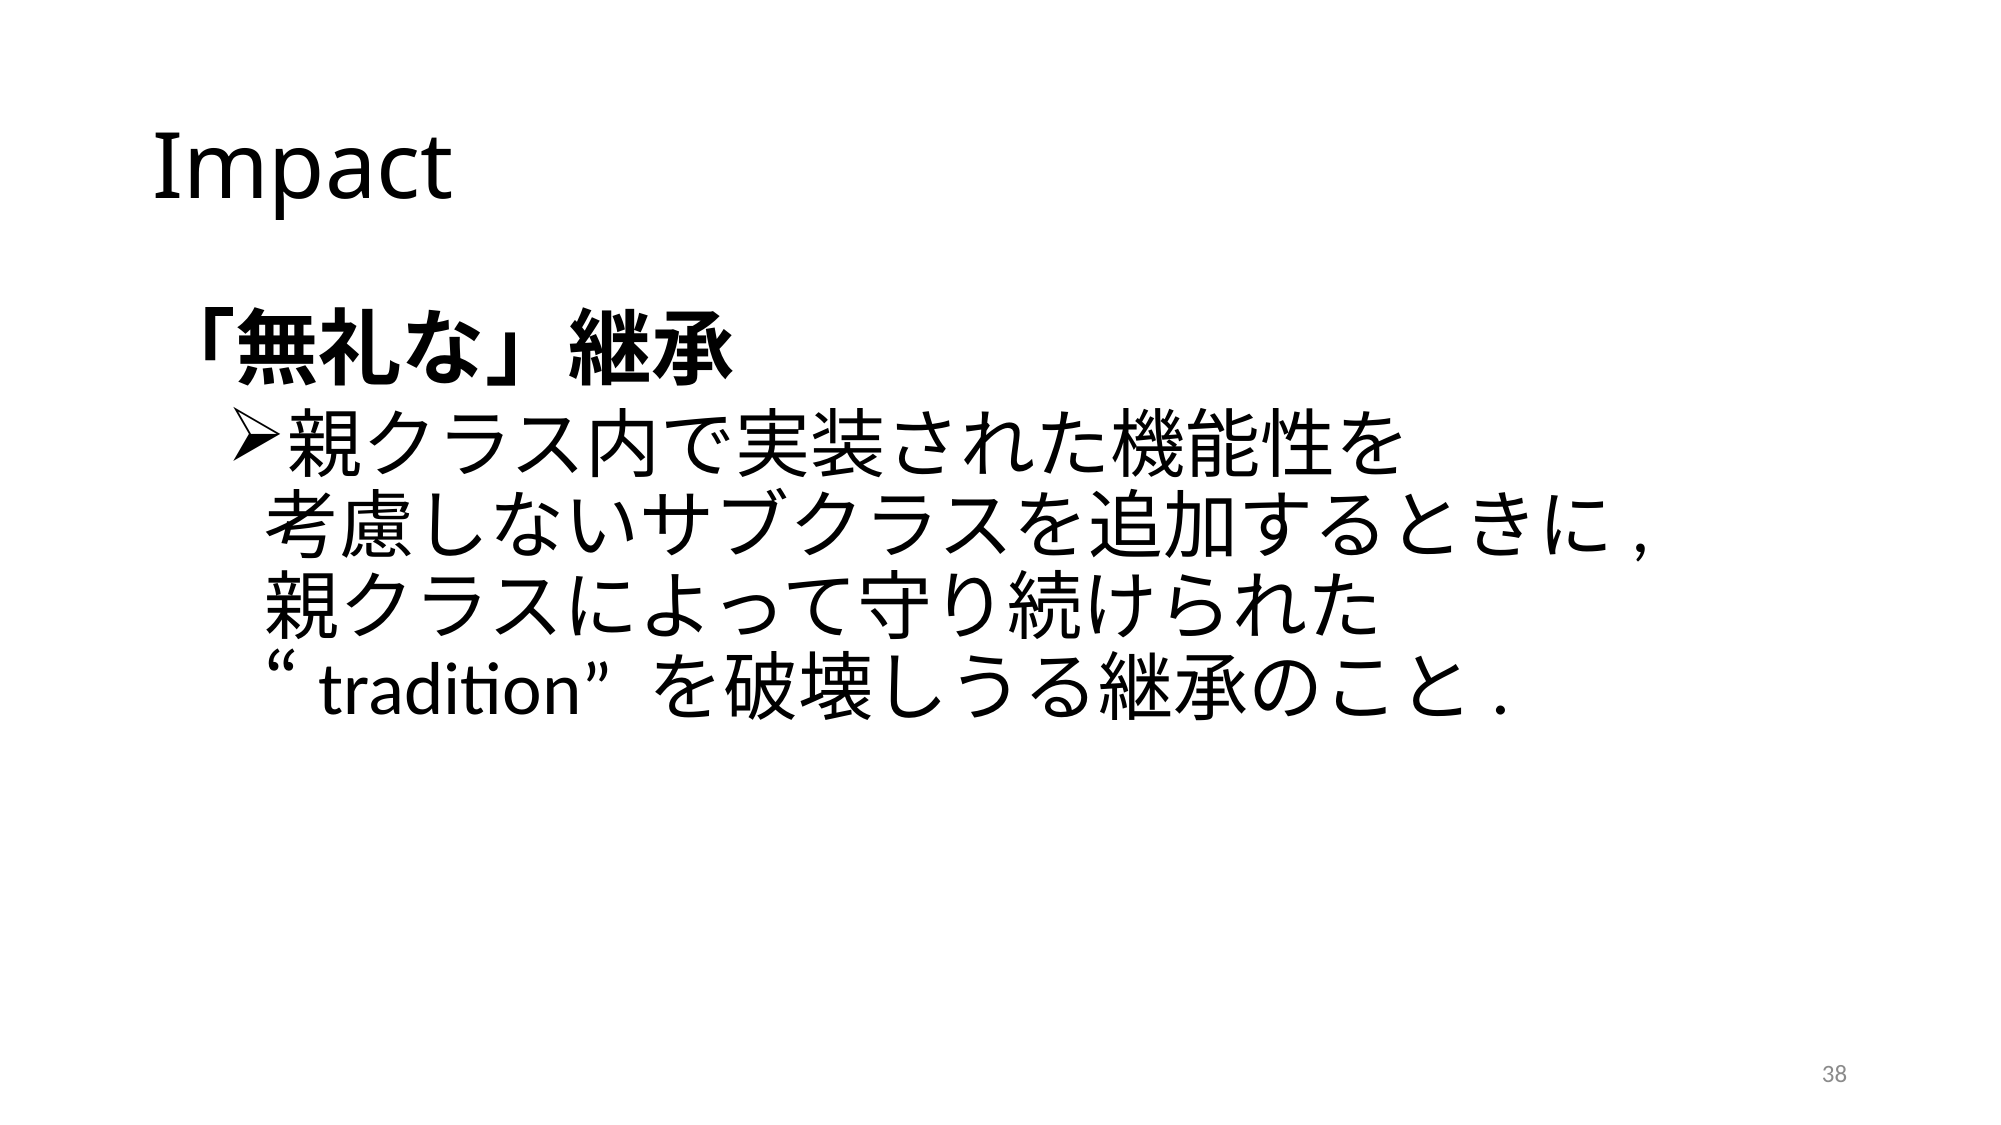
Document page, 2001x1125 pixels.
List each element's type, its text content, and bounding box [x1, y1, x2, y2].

slide_number 38 [1412, 1042, 1863, 1103]
list 「無礼な」継承 親クラス内で実装された機能性を 考慮しないサブクラスを追加するときに, 親クラスによって守り続けられた “tradition” を破壊しうる継承のこと. [137, 299, 1863, 1014]
title Impact [137, 59, 1863, 278]
